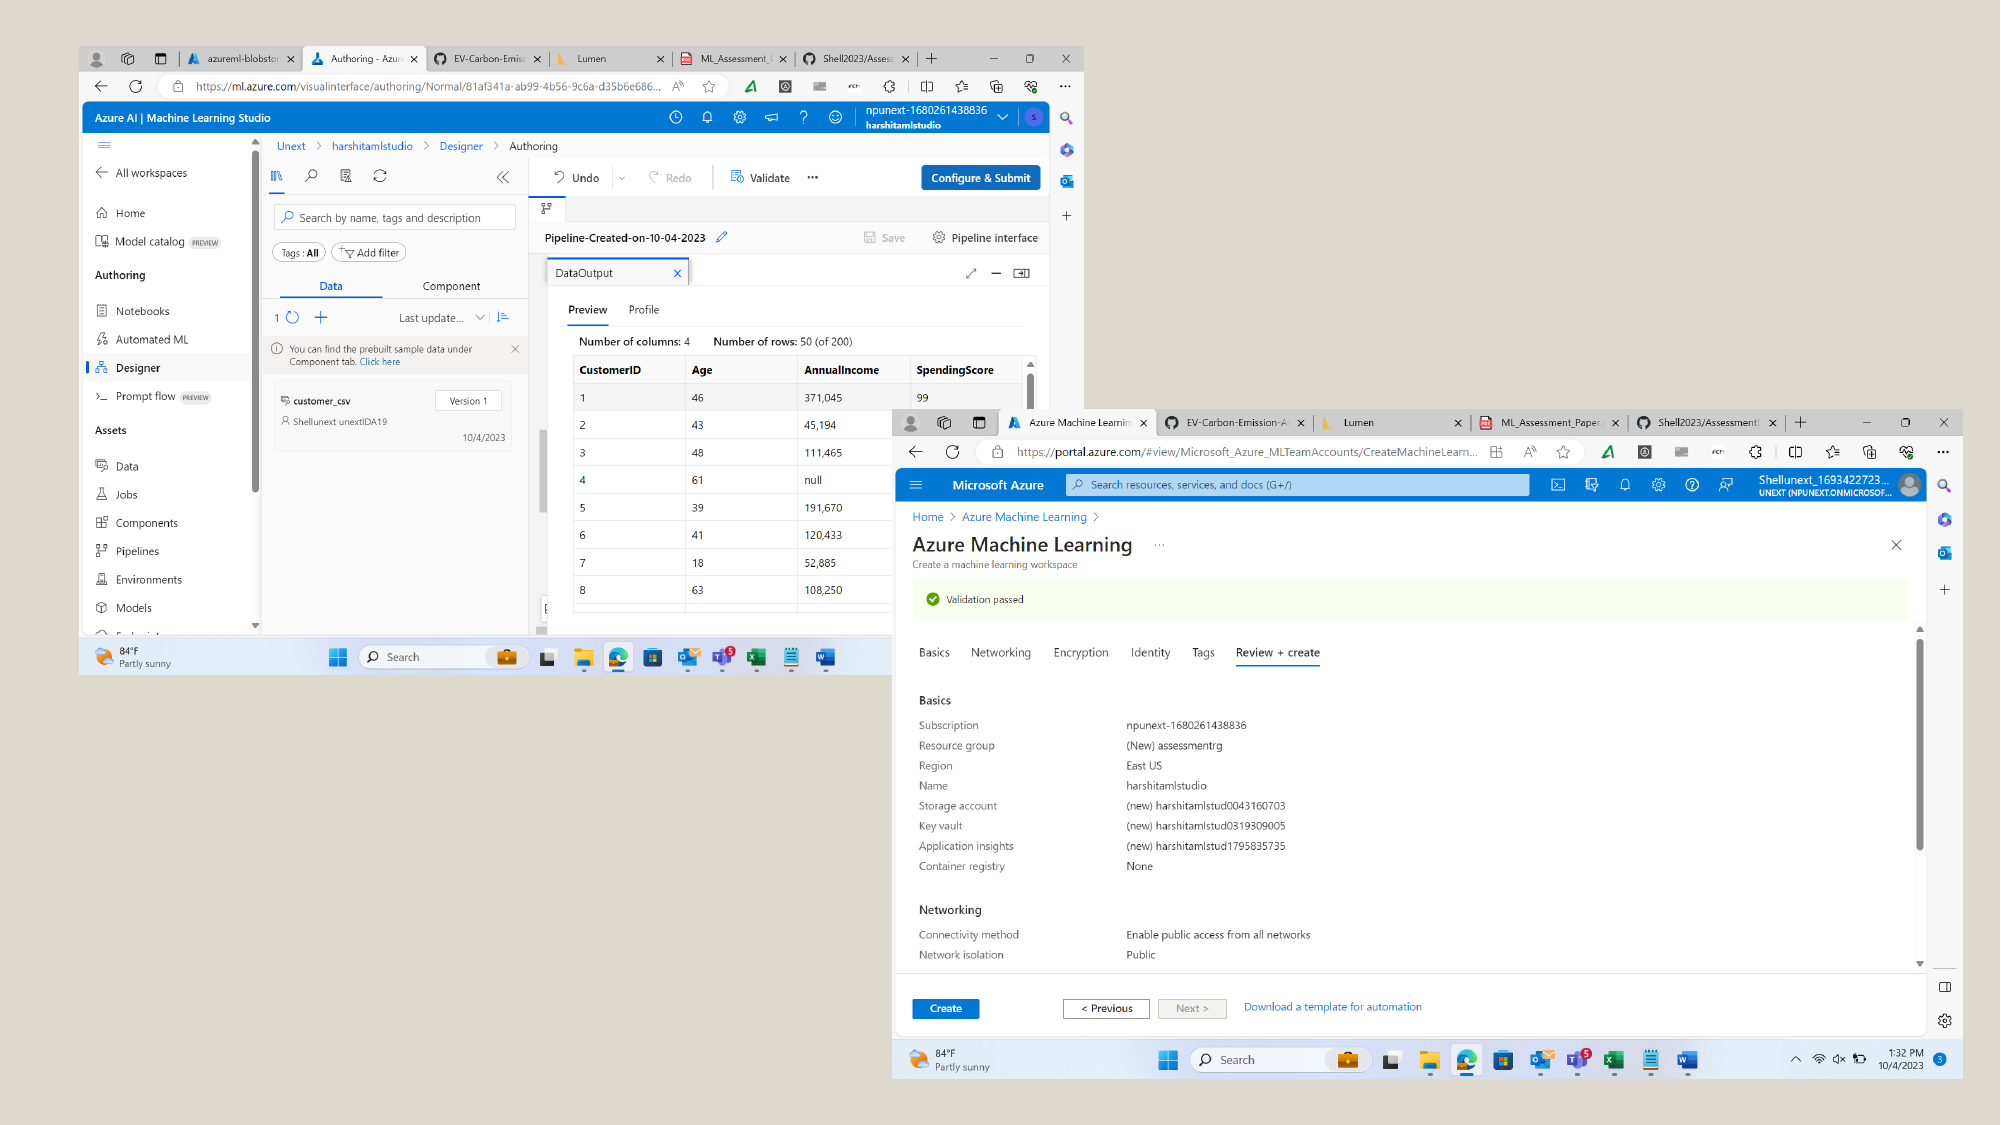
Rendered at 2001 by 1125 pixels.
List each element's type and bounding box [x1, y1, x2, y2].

text_box [36, 31, 1963, 1125]
picture [79, 46, 1963, 1079]
